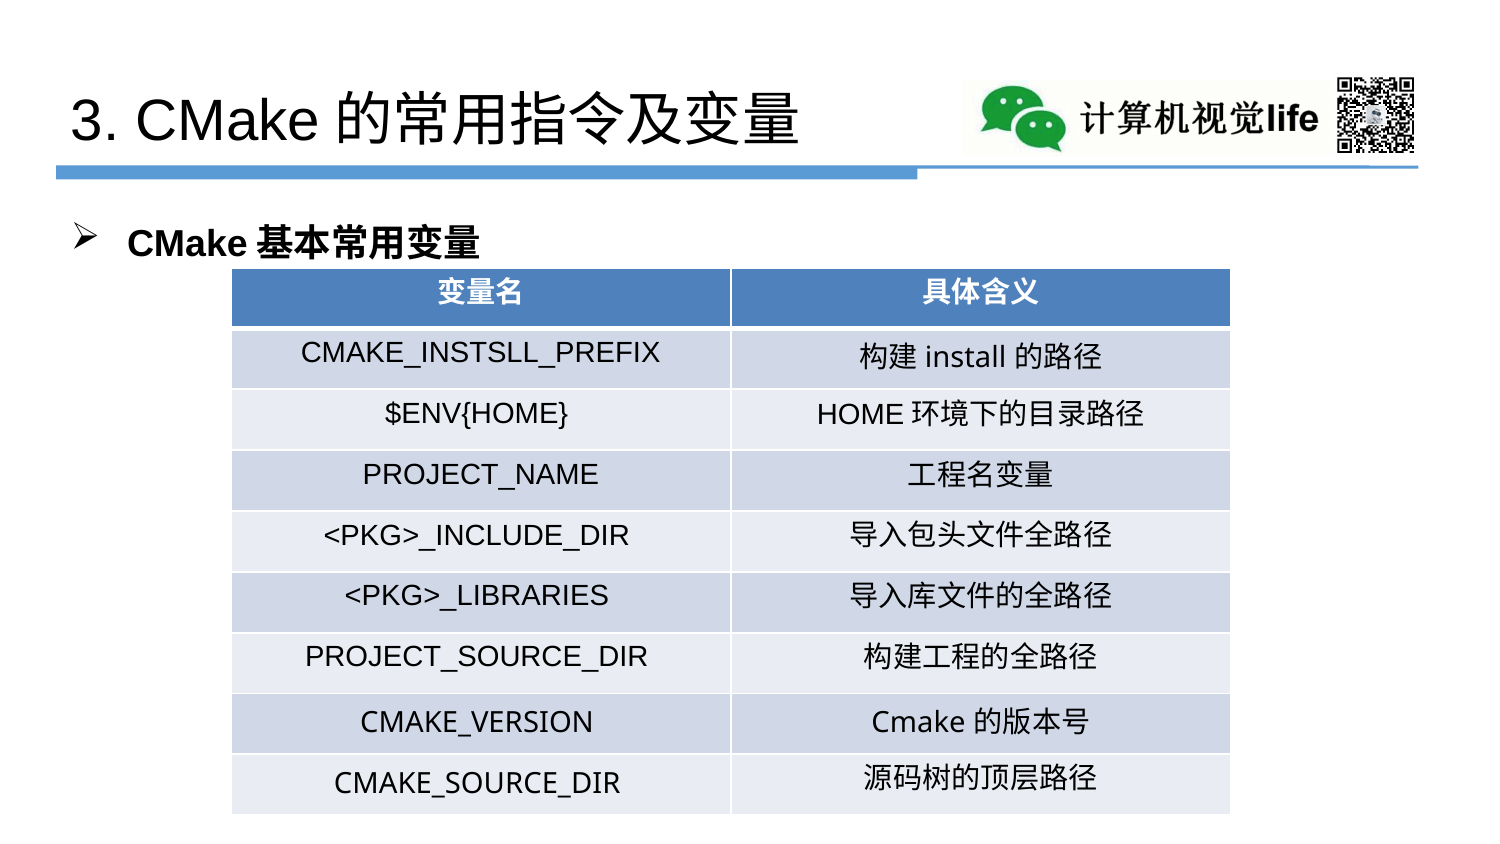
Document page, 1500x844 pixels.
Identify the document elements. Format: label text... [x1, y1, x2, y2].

table_cell CMAKE_INSTSLL_PREFIX [232, 331, 730, 388]
table_cell Cmake的版本号 [732, 694, 1230, 753]
table_cell <PKG>_INCLUDE_DIR [232, 512, 730, 571]
table_cell <PKG>_LIBRARIES [232, 573, 730, 632]
table_cell 导入库文件的全路径 [732, 573, 1230, 632]
table_cell 构建install的路径 [732, 331, 1230, 388]
picture [962, 70, 1420, 160]
table_cell $ENV{HOME} [232, 390, 730, 449]
table_cell CMAKE_VERSION [232, 694, 730, 753]
table_cell CMAKE_SOURCE_DIR [232, 755, 730, 814]
table_cell 导入包头文件全路径 [732, 512, 1230, 571]
table_cell PROJECT_NAME [232, 451, 730, 510]
text_box CMake基本常用变量 [56, 199, 625, 288]
table_cell HOME环境下的目录路径 [732, 390, 1230, 449]
table_cell PROJECT_SOURCE_DIR [232, 634, 730, 693]
table_cell 工程名变量 [732, 451, 1230, 510]
text_box 3. CMake的常用指令及变量 [56, 28, 1406, 189]
table_cell 源码树的顶层路径 [732, 755, 1230, 814]
table_cell 构建工程的全路径 [732, 634, 1230, 693]
table_header 变量名 [232, 269, 730, 326]
table_header 具体含义 [732, 269, 1230, 326]
